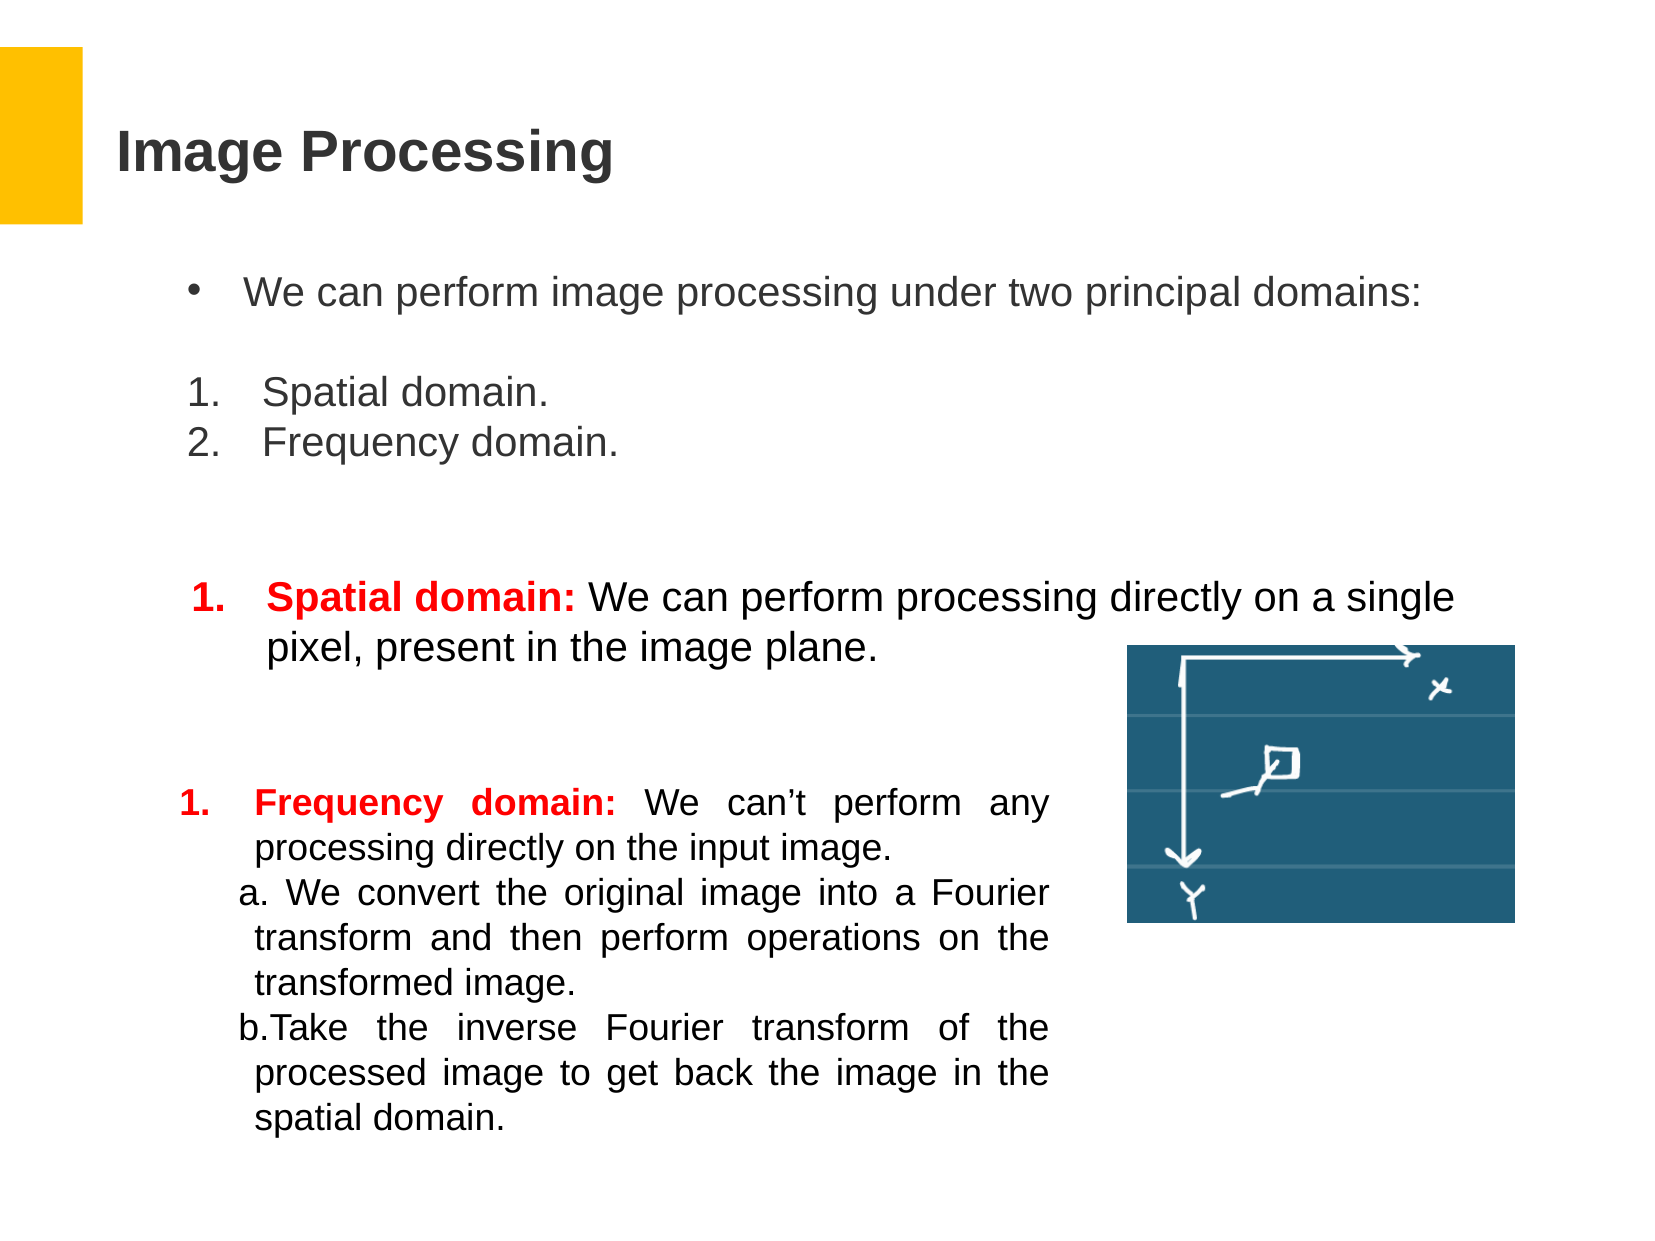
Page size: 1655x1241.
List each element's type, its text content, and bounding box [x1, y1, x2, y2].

text_box Frequency domain: We can’t perform any processing directly on the input image. We convert the original image into a Fourier transform and then perform operations on the transformed image. Take the inverse Fourier transform of the processed image to get back the image in the spatial domain. [164, 770, 1065, 1191]
picture [1126, 644, 1515, 923]
title Image Processing [116, 112, 1441, 184]
list We can perform image processing under two principal domains: Spatial domain. Frequency domain. [186, 264, 1536, 467]
text_box Spatial domain: We can perform processing directly on a single pixel, present in the image plane. [191, 519, 1540, 670]
